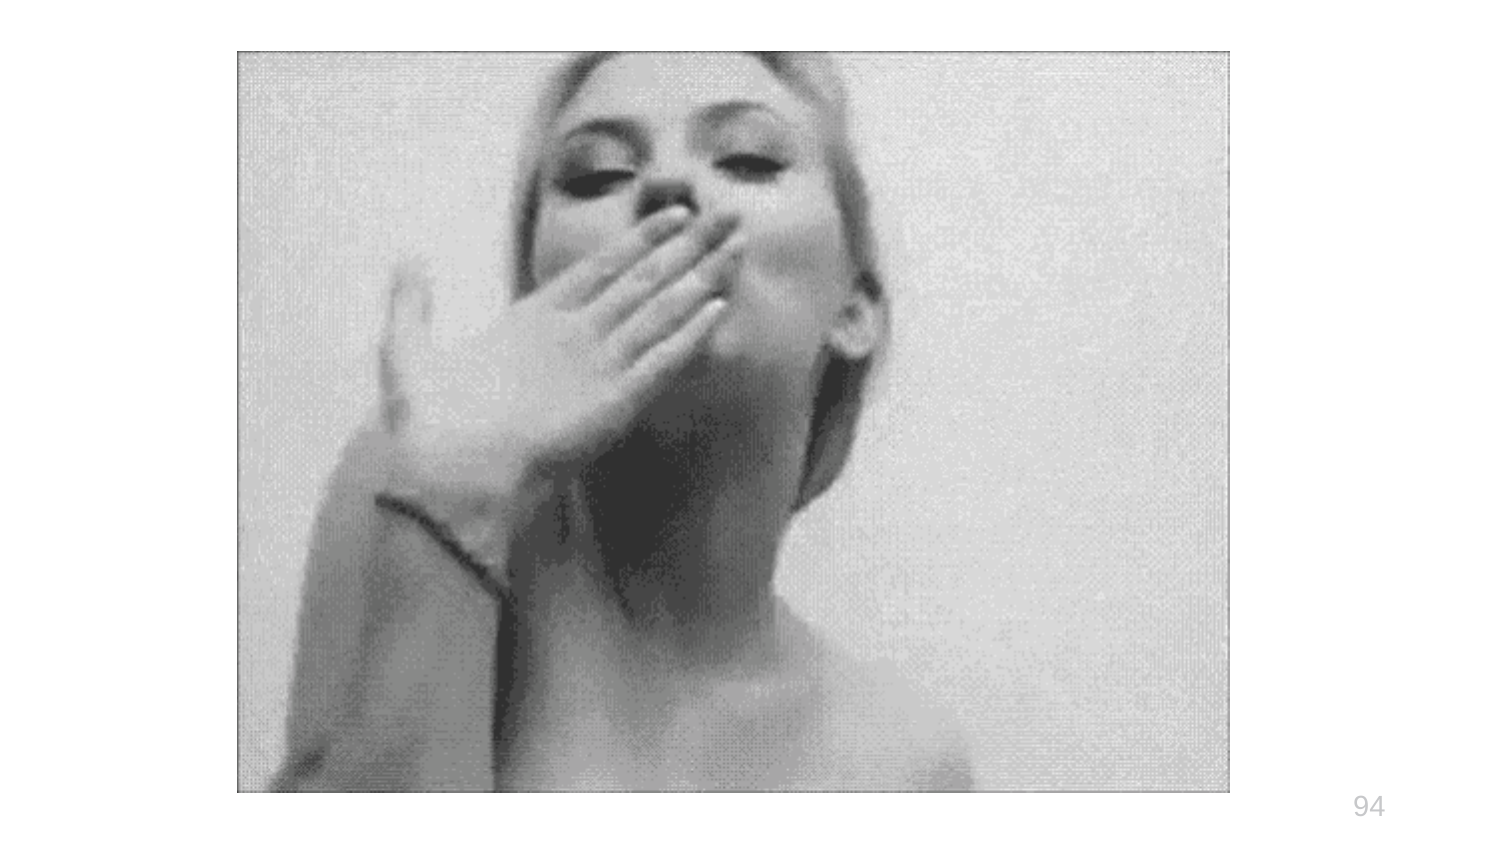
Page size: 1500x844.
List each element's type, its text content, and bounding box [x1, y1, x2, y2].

slide_number ‹#› [1059, 782, 1397, 827]
picture [237, 51, 1230, 793]
